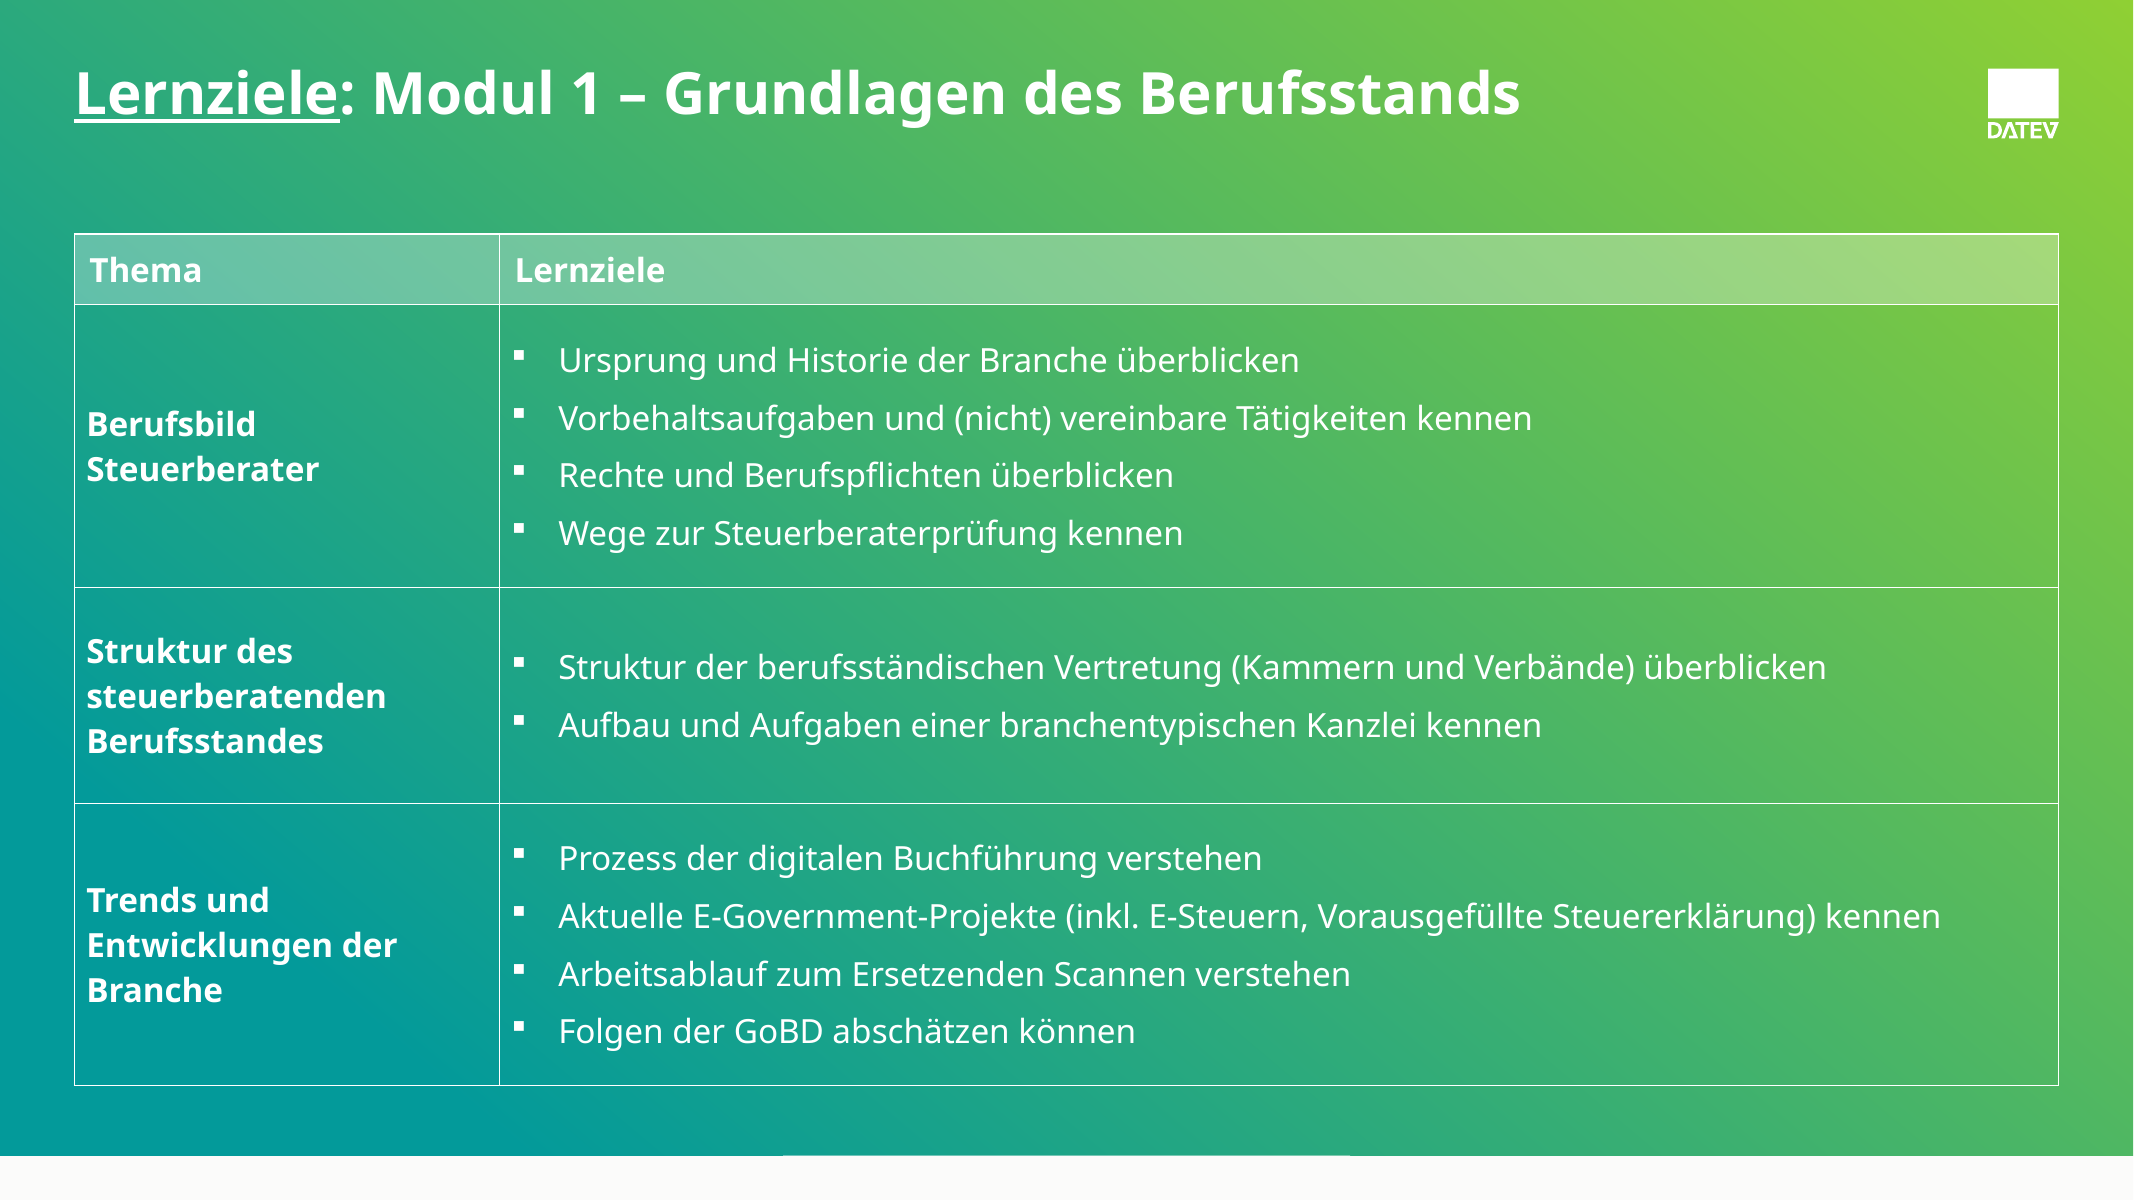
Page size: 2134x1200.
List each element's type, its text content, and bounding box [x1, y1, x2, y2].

table_cell Trends und Entwicklungen der Branche [75, 804, 499, 1085]
table_cell Berufsbild Steuerberater [75, 305, 499, 587]
table_cell Ursprung und Historie der Branche überblicken Vorbehaltsaufgaben und (nicht) vereinbare Tätigkeiten kennen Rechte und Berufspflichten überblicken Wege zur Steuerberaterprüfung kennen [500, 305, 2058, 587]
table_cell Struktur der berufsständischen Vertretung (Kammern und Verbände) überblicken Aufbau und Aufgaben einer branchentypischen Kanzlei kennen [500, 588, 2058, 803]
table_cell Struktur des steuerberatenden Berufsstandes [75, 588, 499, 803]
title Lernziele: Modul 1 – Grundlagen des Berufsstands [74, 0, 1918, 233]
table_cell Prozess der digitalen Buchführung verstehen Aktuelle E-Government-Projekte (inkl. E-Steuern, Vorausgefüllte Steuererklärung) kennen Arbeitsablauf zum Ersetzenden Scannen verstehen Folgen der GoBD abschätzen können [500, 804, 2058, 1085]
table_header Thema [75, 235, 499, 304]
table_header Lernziele [500, 235, 2058, 304]
